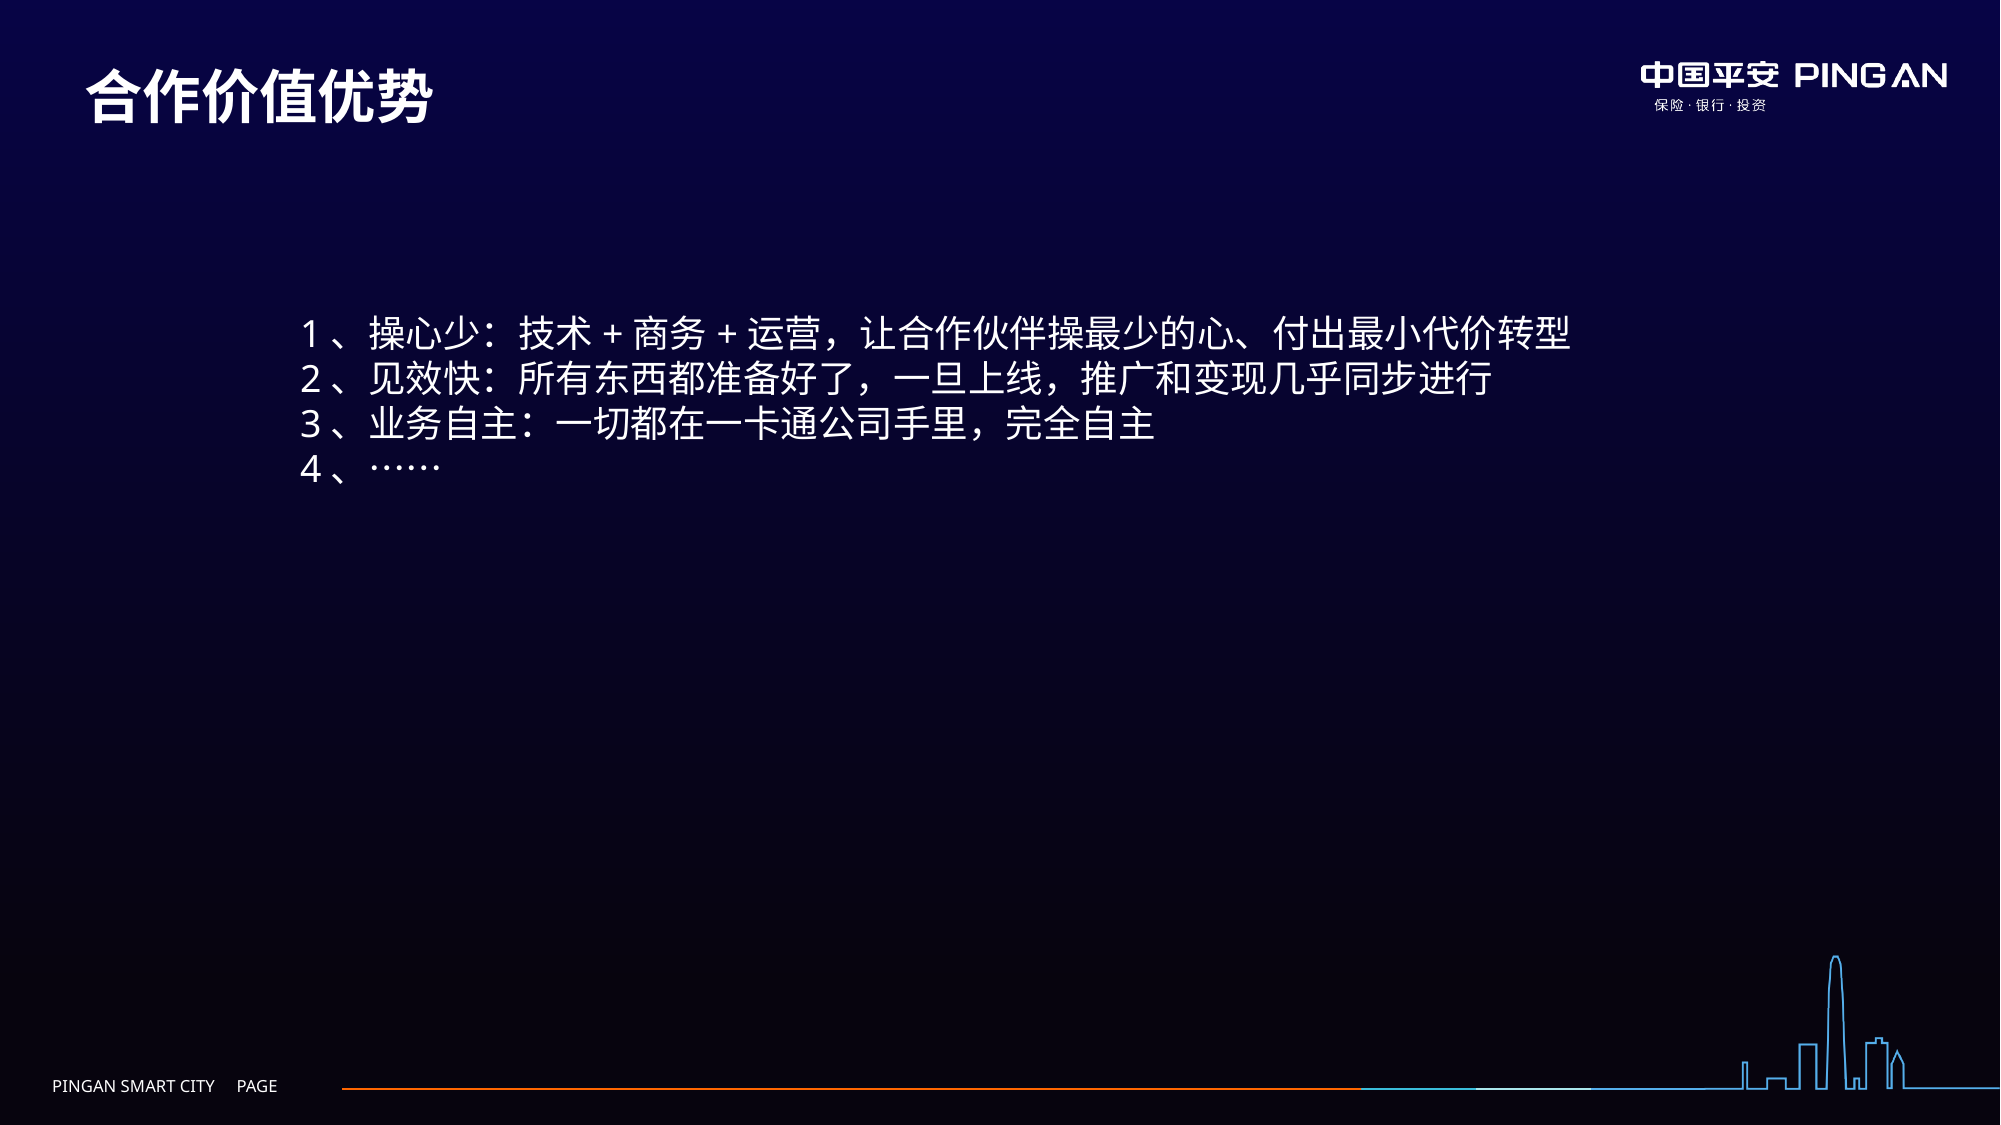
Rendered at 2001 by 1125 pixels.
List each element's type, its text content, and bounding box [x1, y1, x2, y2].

text_box 1、操心少：技术+商务+运营，让合作伙伴操最少的心、付出最小代价转型 2、见效快：所有东西都准备好了，一旦上线，推广和变现几乎同步进行 3、业务自主：一切都在一卡通公司手里，完全自主 4、…… [285, 302, 1587, 543]
picture [1641, 61, 1947, 112]
list 合作价值优势 [69, 61, 882, 157]
picture [342, 955, 2000, 1090]
